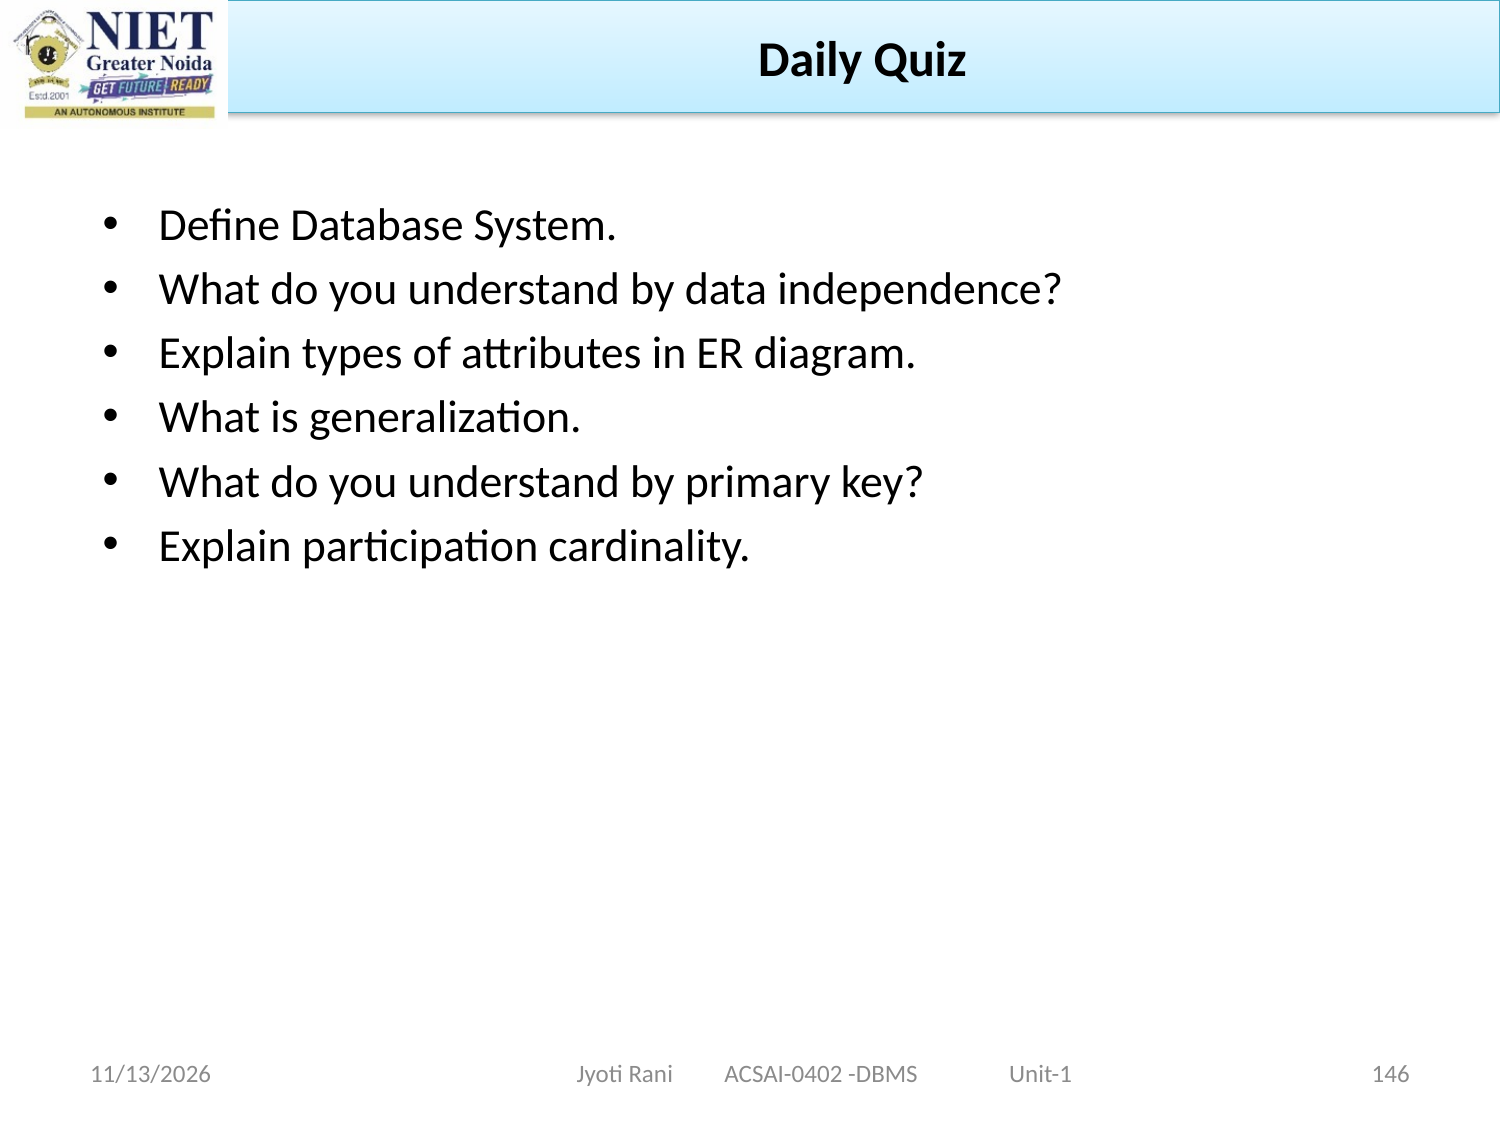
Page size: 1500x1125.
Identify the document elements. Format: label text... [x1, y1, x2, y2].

list Define Database System. What do you understand by data independence? Explain types of attributes in ER diagram. What is generalization. What do you understand by primary key? Explain participation cardinality. [87, 187, 1438, 930]
footer Jyoti Rani ACSAI-0402 -DBMS Unit-1 [412, 1042, 1074, 1103]
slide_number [75, 1042, 412, 1103]
slide_number 146 [1074, 1042, 1425, 1103]
text_box Daily Quiz [228, 0, 1500, 113]
picture [0, 0, 228, 130]
